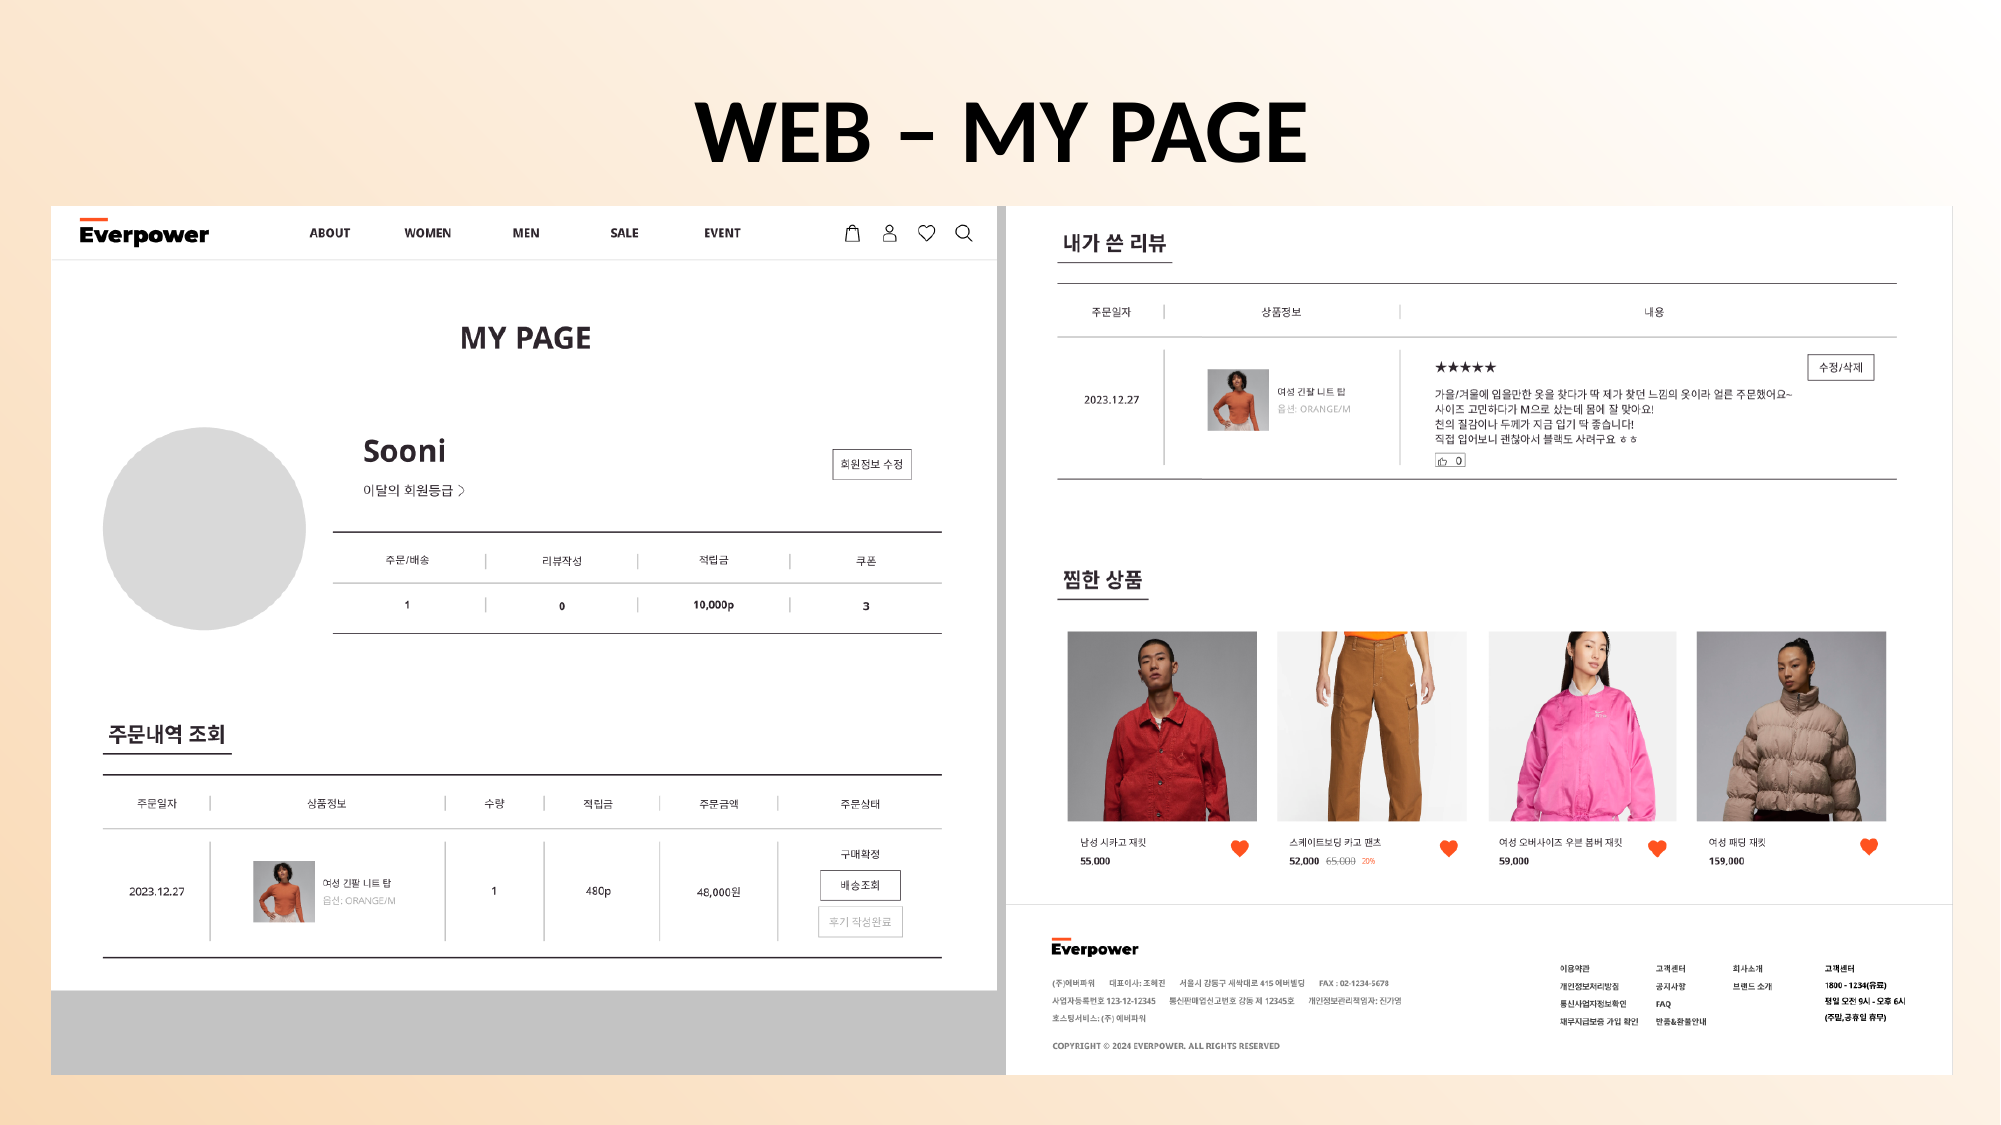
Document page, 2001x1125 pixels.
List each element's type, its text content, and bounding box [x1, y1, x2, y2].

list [51, 206, 1953, 1075]
title WEB – MY PAGE [206, 60, 1797, 206]
